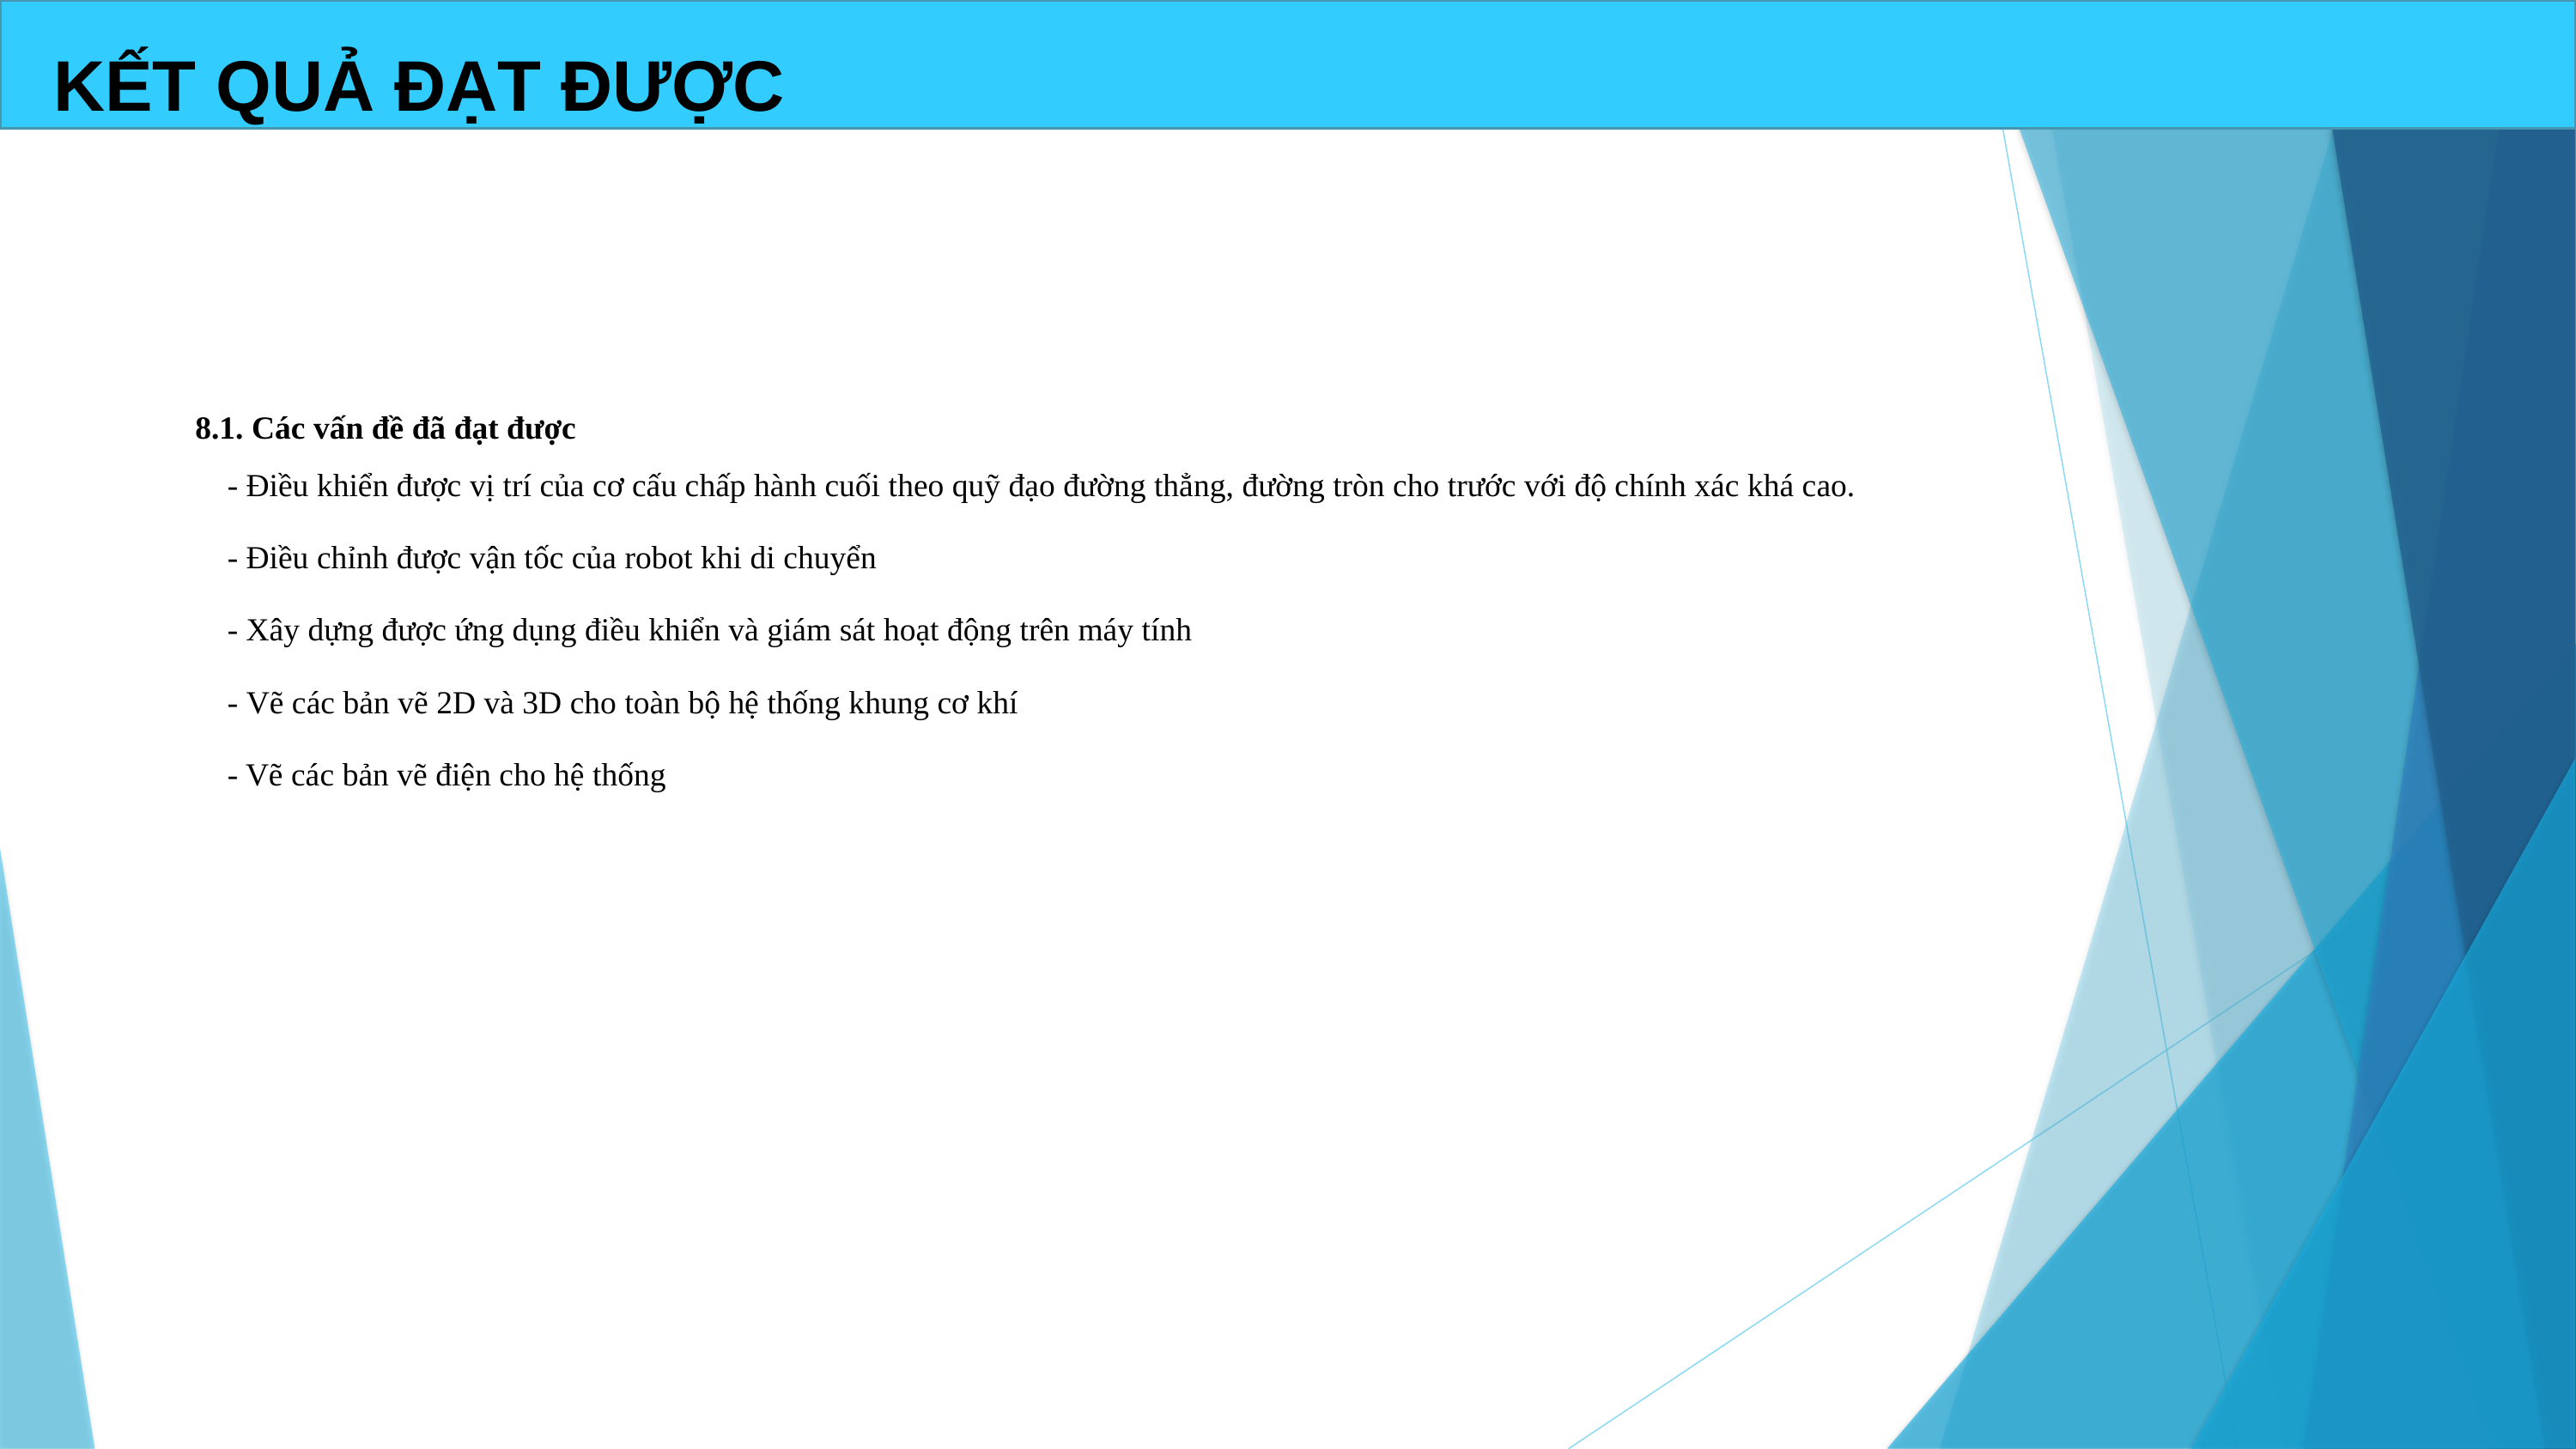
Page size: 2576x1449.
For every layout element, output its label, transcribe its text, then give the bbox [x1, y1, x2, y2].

text_box [0, 0, 2576, 130]
text_box KẾT QUẢ ĐẠT ĐƯỢC [53, 0, 1999, 125]
text_box 8.1. Các vấn đề đã đạt được - Điều khiển được vị trí của cơ cấu chấp hành cuối theo quỹ đạo đường thẳng, đường tròn cho trước với độ chính xác khá cao. - Điều chỉnh được vận tốc của robot khi di chuyển - Xây dựng được ứng dụng điều khiển và giám sát hoạt động trên máy tính - Vẽ các bản vẽ 2D và 3D cho toàn bộ hệ thống khung cơ khí - Vẽ các bản vẽ điện cho hệ thống [182, 380, 1947, 799]
